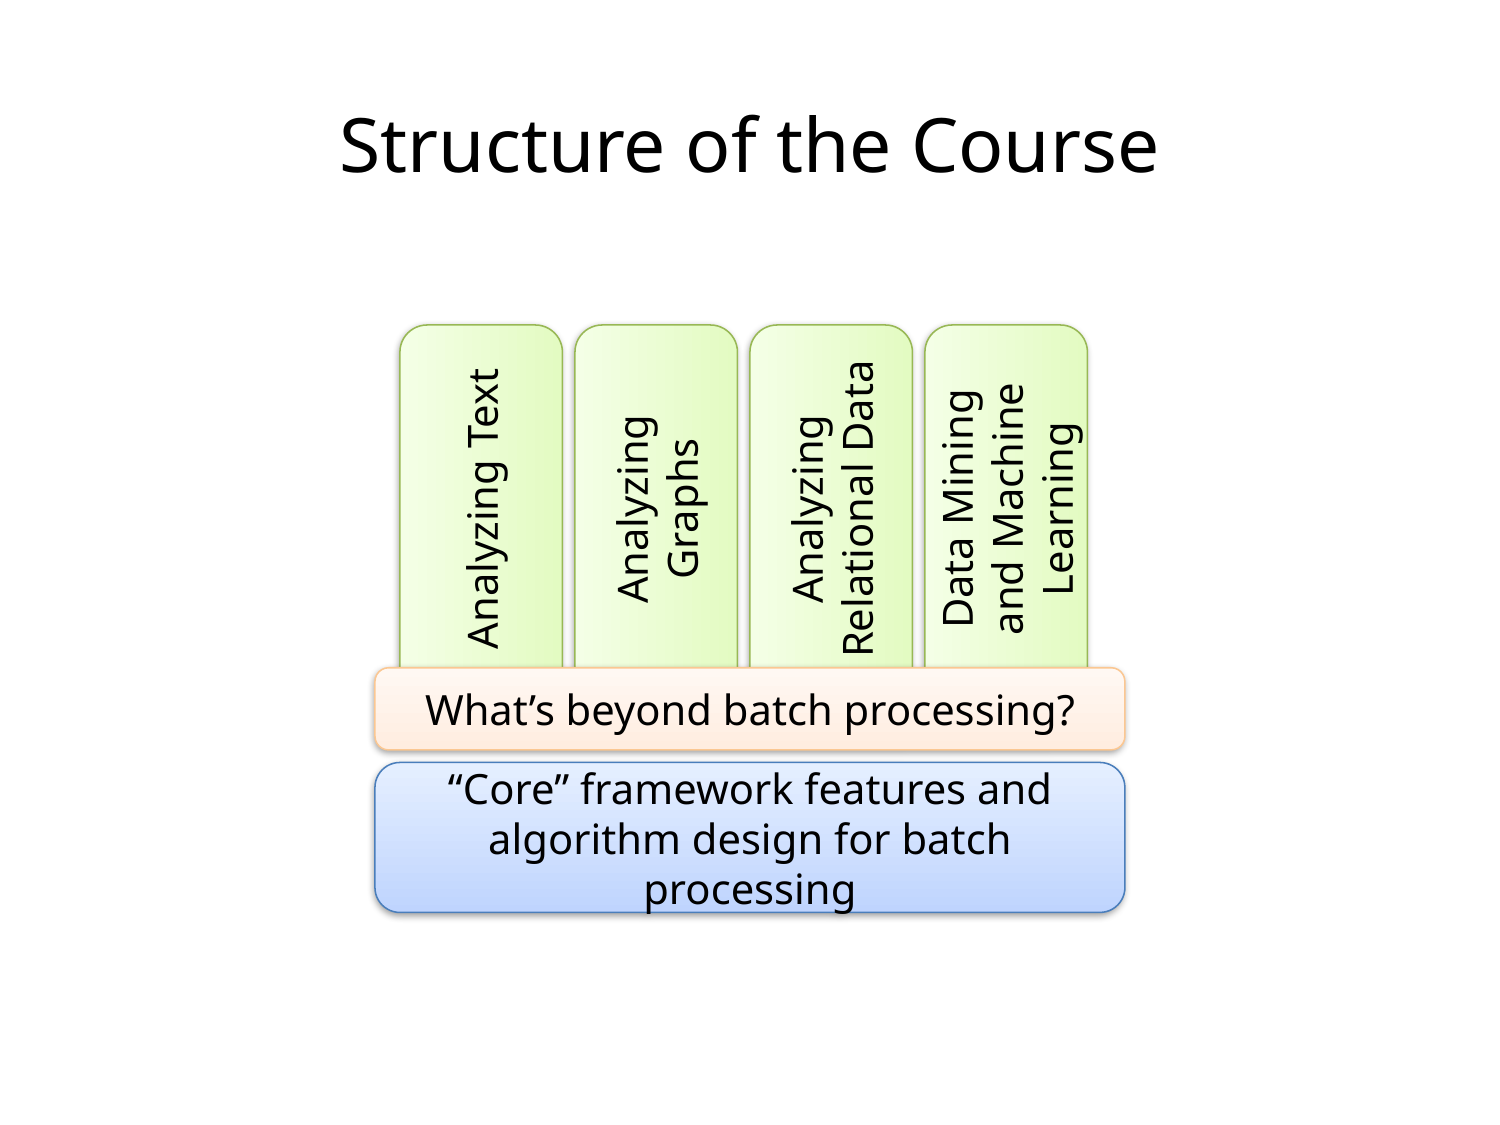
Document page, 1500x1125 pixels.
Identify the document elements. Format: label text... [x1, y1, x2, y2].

text_box Analyzing Text [399, 324, 563, 665]
text_box “Core” framework features and algorithm design for batch processing [374, 762, 1125, 913]
text_box Data Mining and Machine Learning [924, 324, 1088, 665]
text_box Analyzing Relational Data [749, 324, 913, 665]
text_box Analyzing Graphs [574, 324, 738, 665]
text_box What’s beyond batch processing? [374, 666, 1126, 751]
text_box Structure of the Course [0, 90, 1500, 203]
